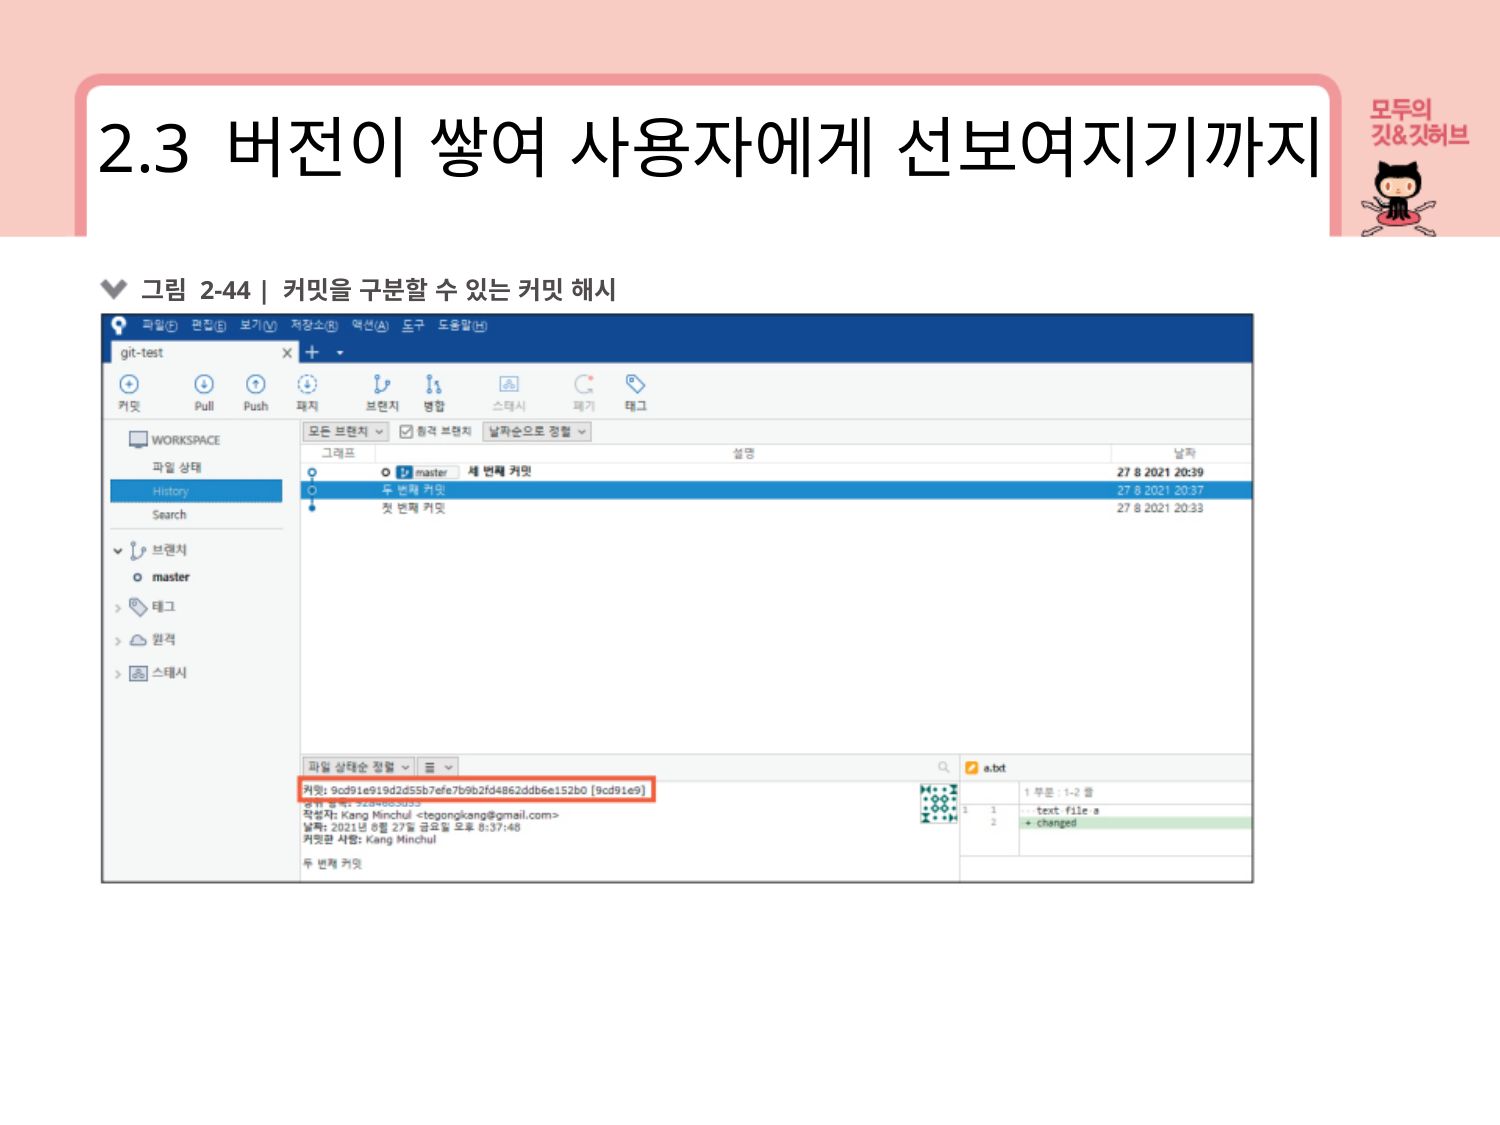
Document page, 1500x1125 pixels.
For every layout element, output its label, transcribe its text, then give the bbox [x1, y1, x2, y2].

text_box 2.3 버전이 쌓여 사용자에게 선보여지기까지 [82, 61, 1413, 193]
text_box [97, 264, 1374, 311]
picture [0, 0, 1500, 1125]
